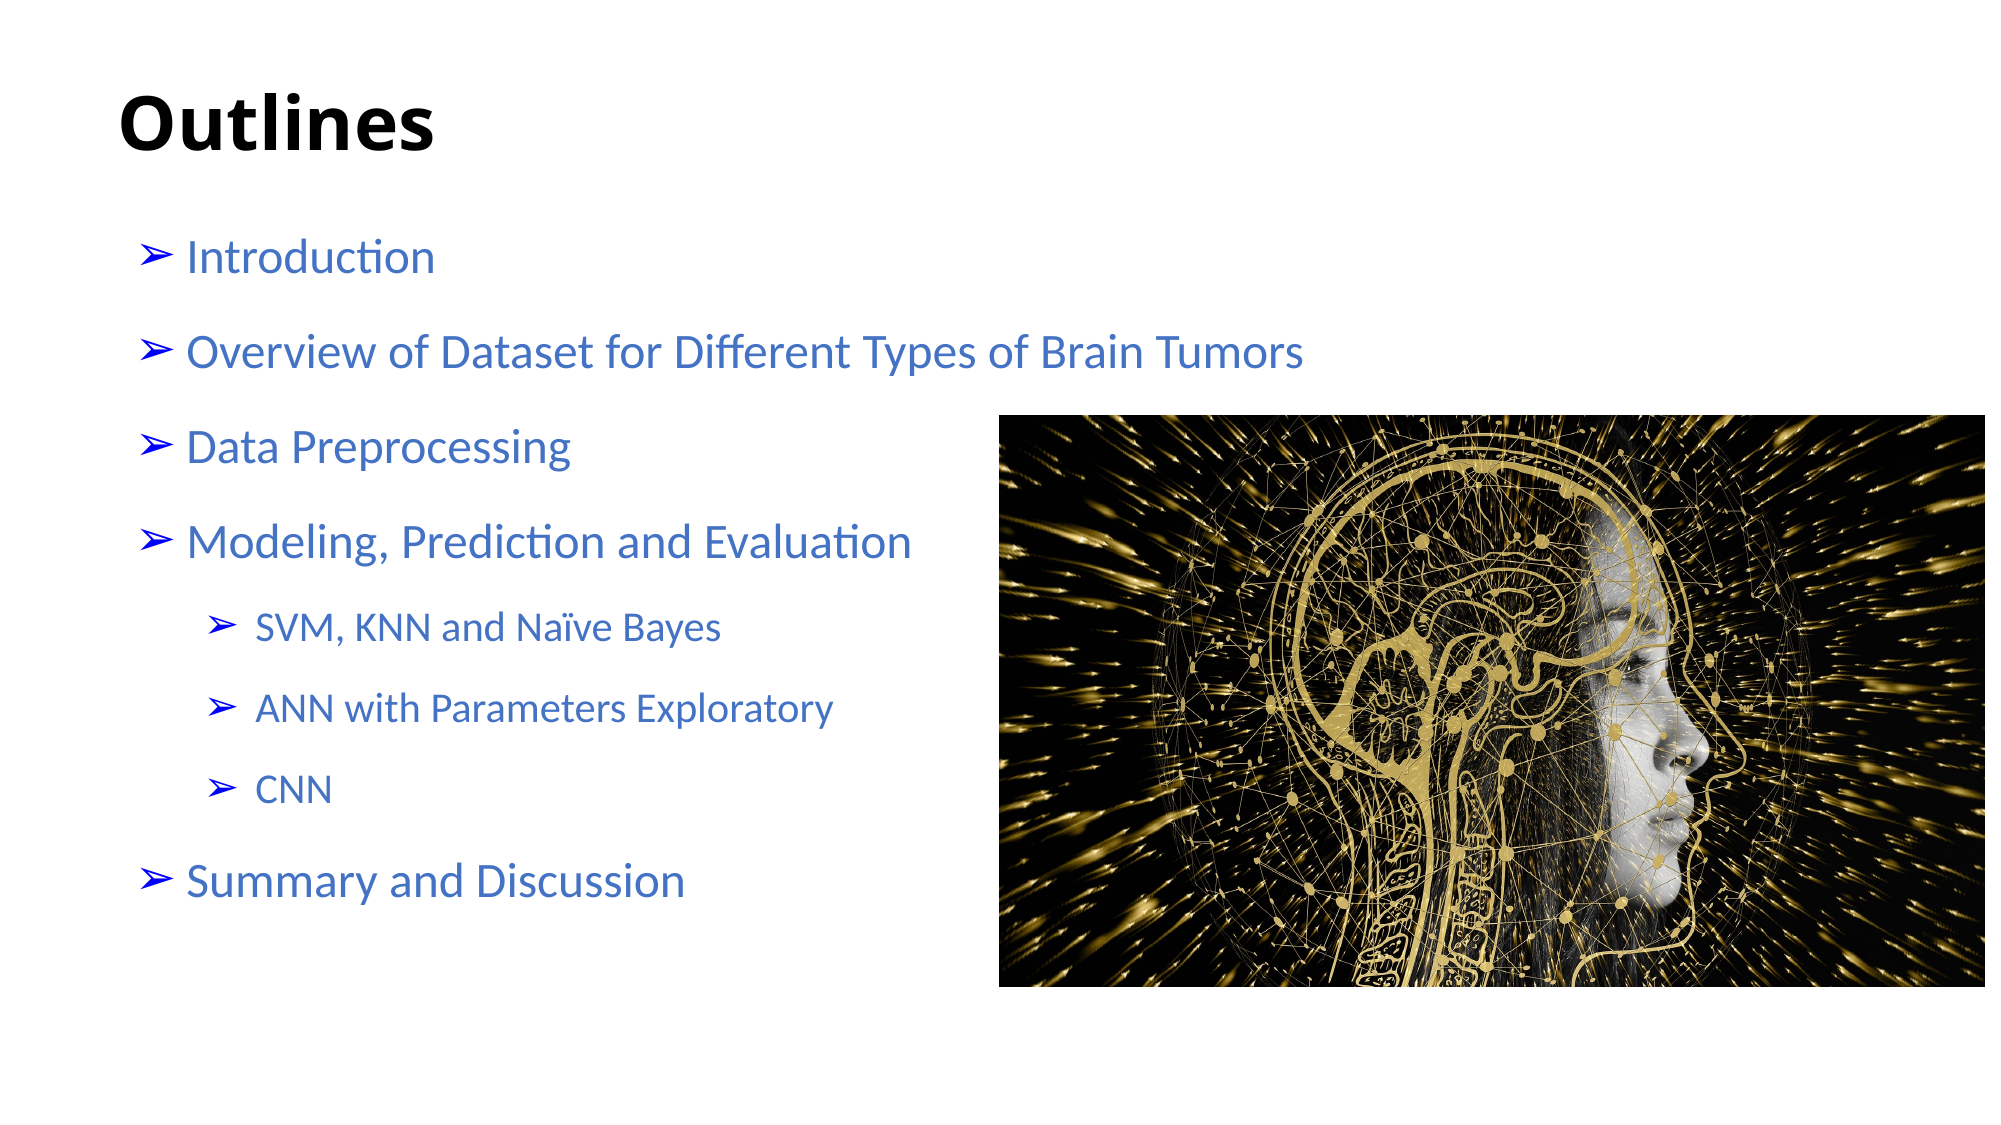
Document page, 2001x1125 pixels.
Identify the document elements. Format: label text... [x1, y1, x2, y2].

text_box Introduction Overview of Dataset for Different Types of Brain Tumors Data Preprocessing Modeling, Prediction and Evaluation SVM, KNN and Naïve Bayes ANN with Parameters Exploratory CNN Summary and Discussion [102, 173, 1556, 924]
picture [999, 415, 1985, 987]
title Outlines [102, 70, 484, 173]
